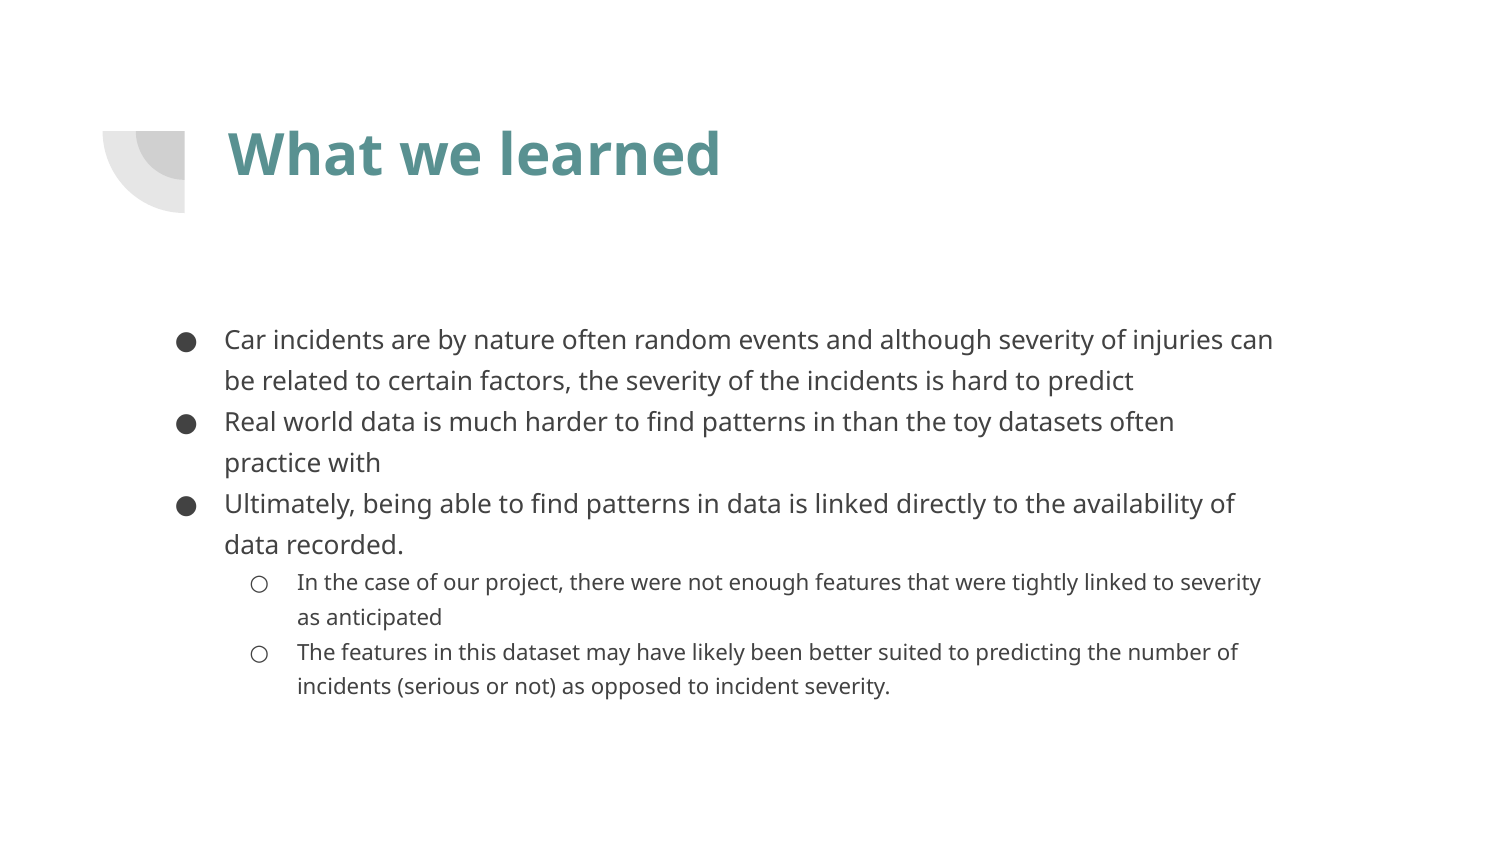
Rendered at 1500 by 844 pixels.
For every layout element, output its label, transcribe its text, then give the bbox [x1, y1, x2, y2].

title What we learned [213, 98, 1368, 263]
list Car incidents are by nature often random events and although severity of injuries can be related to certain factors, the severity of the incidents is hard to predict Real world data is much harder to find patterns in than the toy datasets often practice with Ultimately, being able to find patterns in data is linked directly to the availability of data recorded. In the case of our project, there were not enough features that were tightly linked to severity as anticipated The features in this dataset may have likely been better suited to predicting the number of incidents (serious or not) as opposed to incident severity. [136, 301, 1290, 718]
